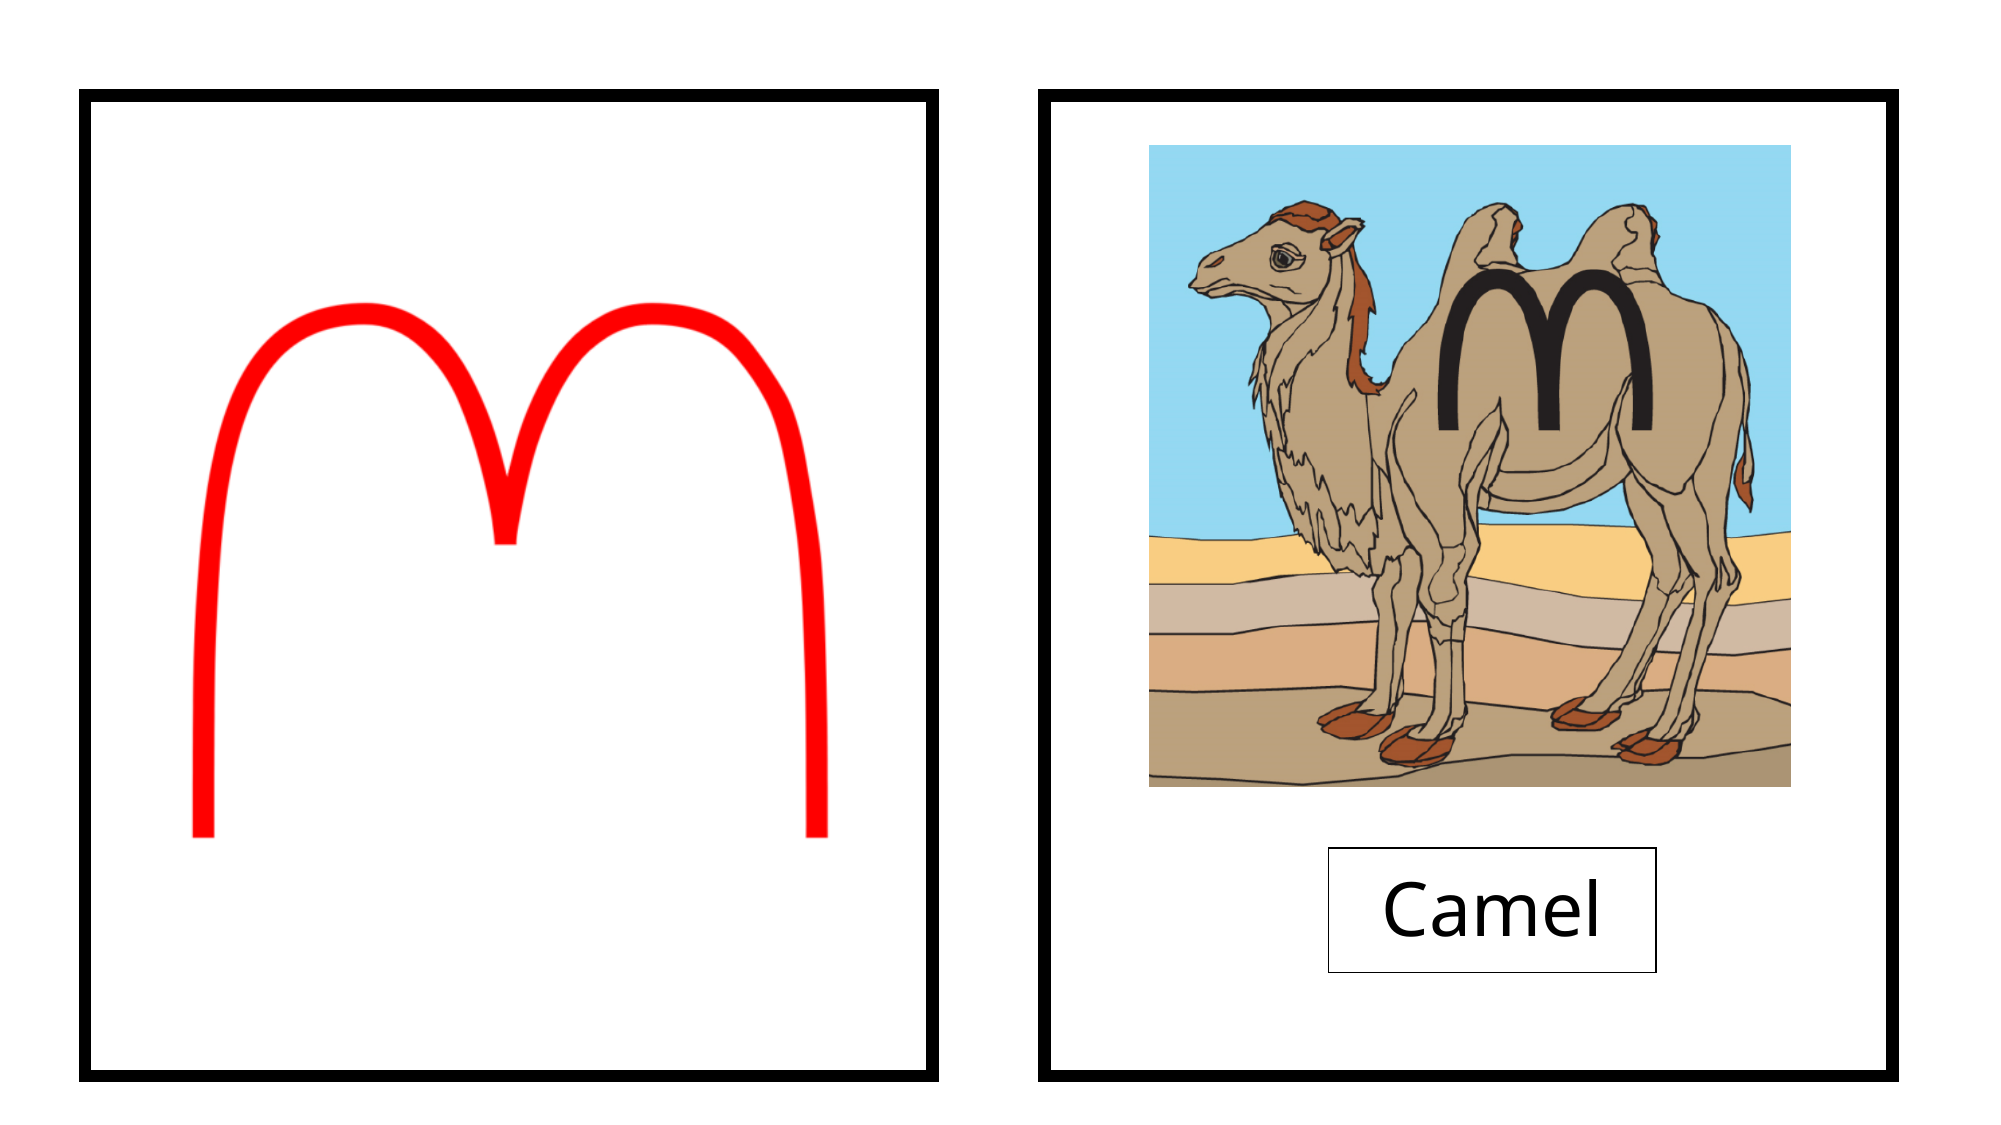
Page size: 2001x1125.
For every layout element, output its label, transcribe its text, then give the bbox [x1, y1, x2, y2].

picture [169, 275, 855, 882]
text_box [1044, 95, 1893, 1077]
text_box [84, 95, 934, 1077]
picture [1148, 145, 1791, 787]
text_box Camel [1328, 847, 1657, 973]
